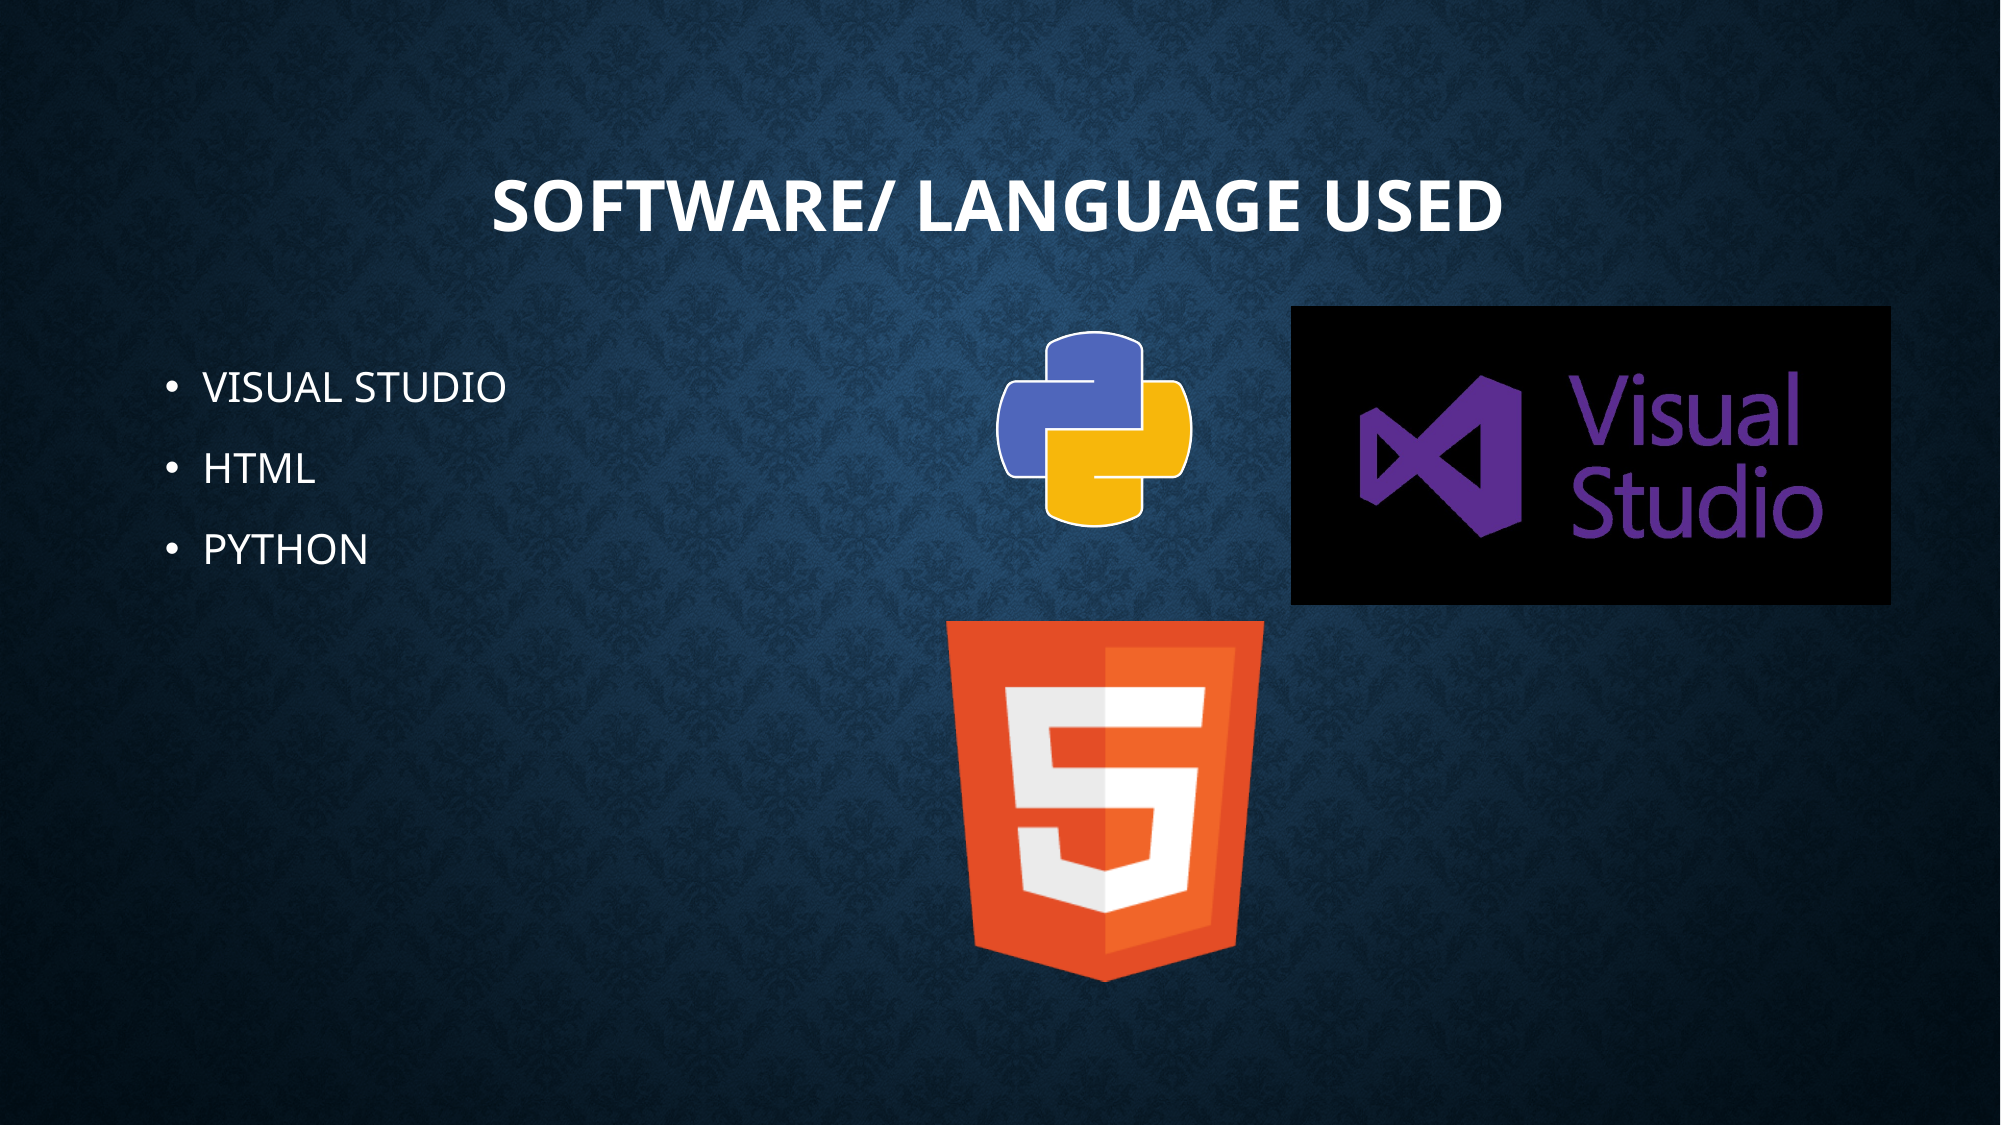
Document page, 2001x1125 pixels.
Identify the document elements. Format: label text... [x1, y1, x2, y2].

picture [953, 288, 1228, 563]
picture [1290, 305, 1892, 605]
title SOFTWARE/ LANGUAGE USED [149, 99, 1849, 318]
list VISUAL STUDIO HTML PYTHON [149, 343, 1849, 950]
picture [924, 621, 1286, 983]
